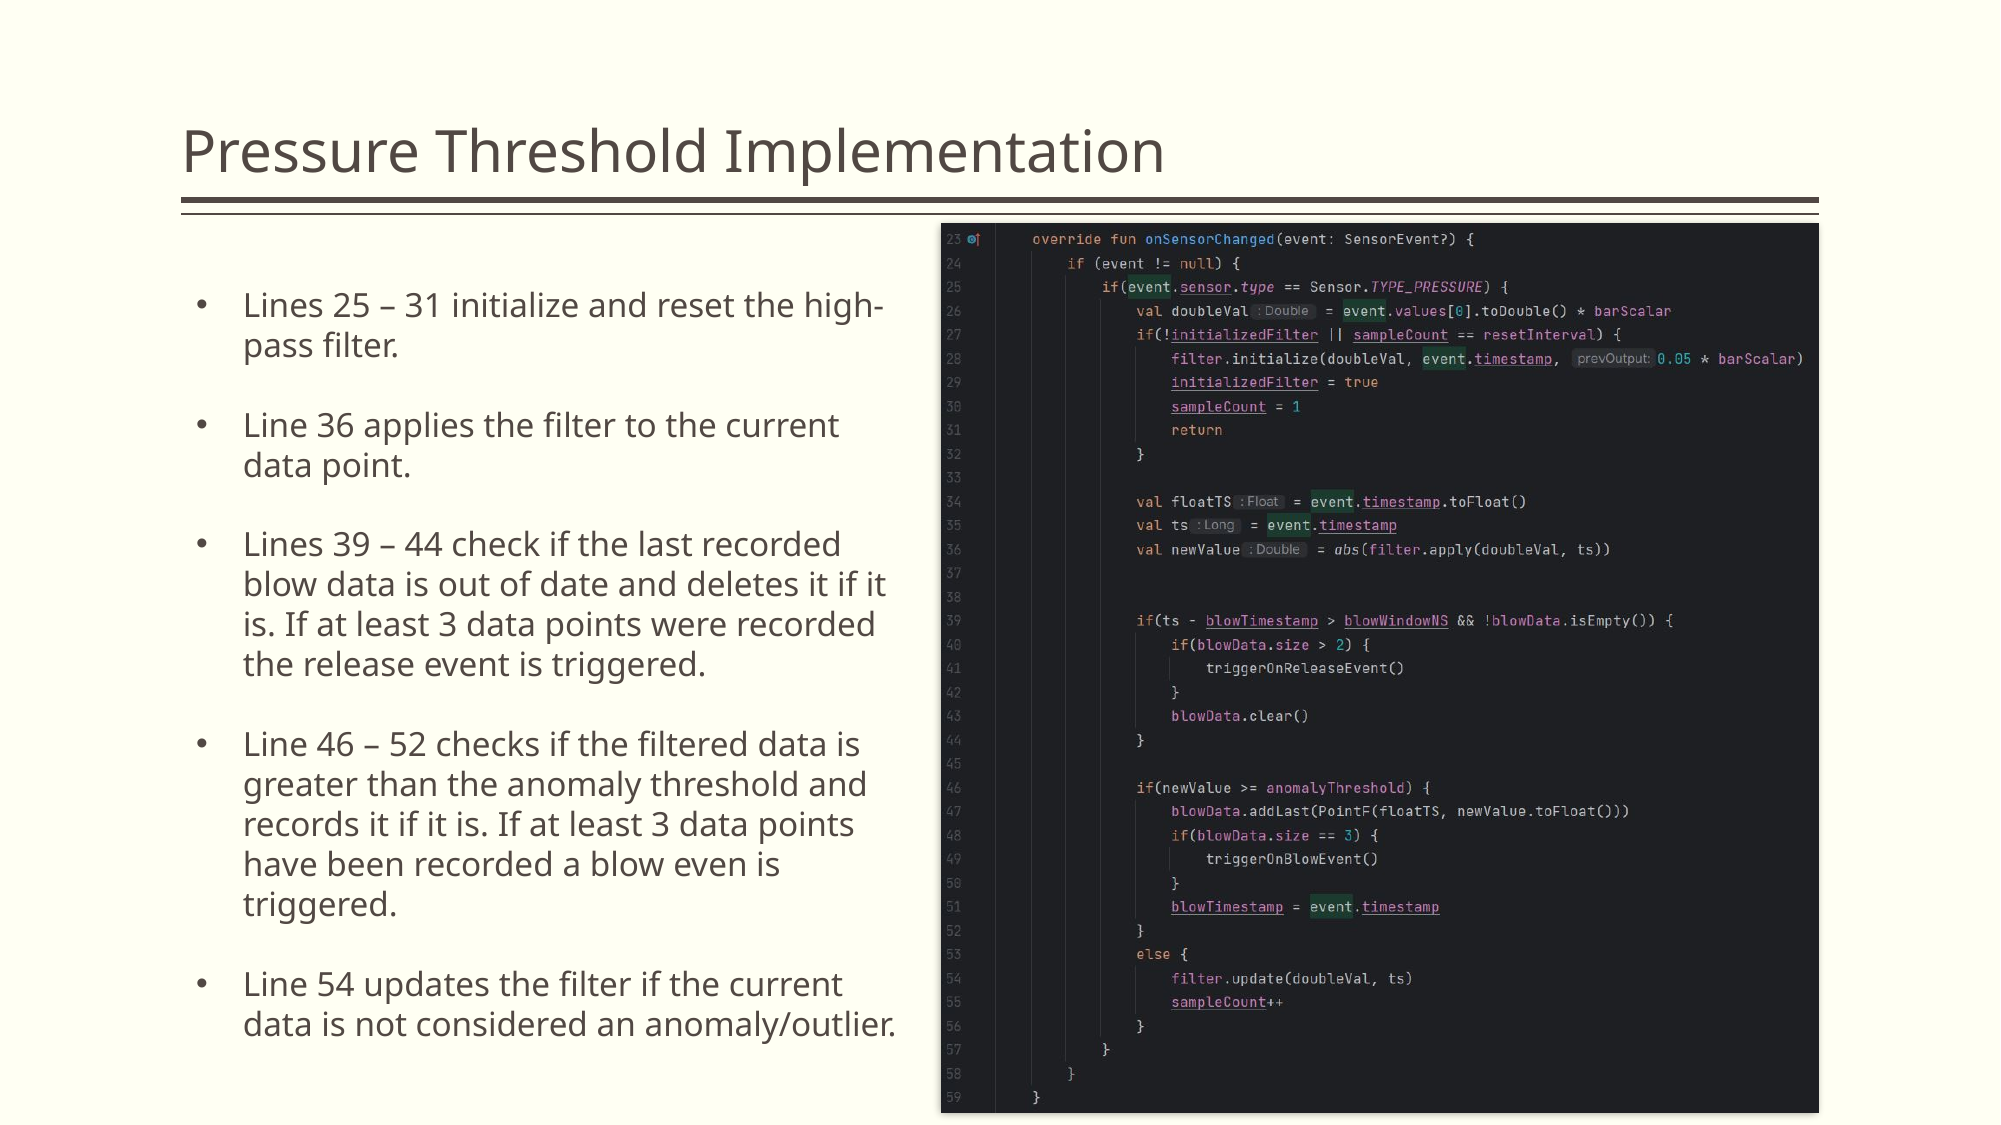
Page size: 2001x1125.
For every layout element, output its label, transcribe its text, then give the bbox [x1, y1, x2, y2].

picture [941, 223, 1819, 1113]
title Pressure Threshold Implementation [181, 12, 1819, 193]
text_box Lines 25 – 31 initialize and reset the high-pass filter. Line 36 applies the filter to the current data point. Lines 39 – 44 check if the last recorded blow data is out of date and deletes it if it is. If at least 3 data points were recorded the release event is triggered. Line 46 – 52 checks if the filtered data is greater than the anomaly threshold and records it if it is. If at least 3 data points have been recorded a blow even is triggered. Line 54 updates the filter if the current data is not considered an anomaly/outlier. [181, 276, 929, 1050]
